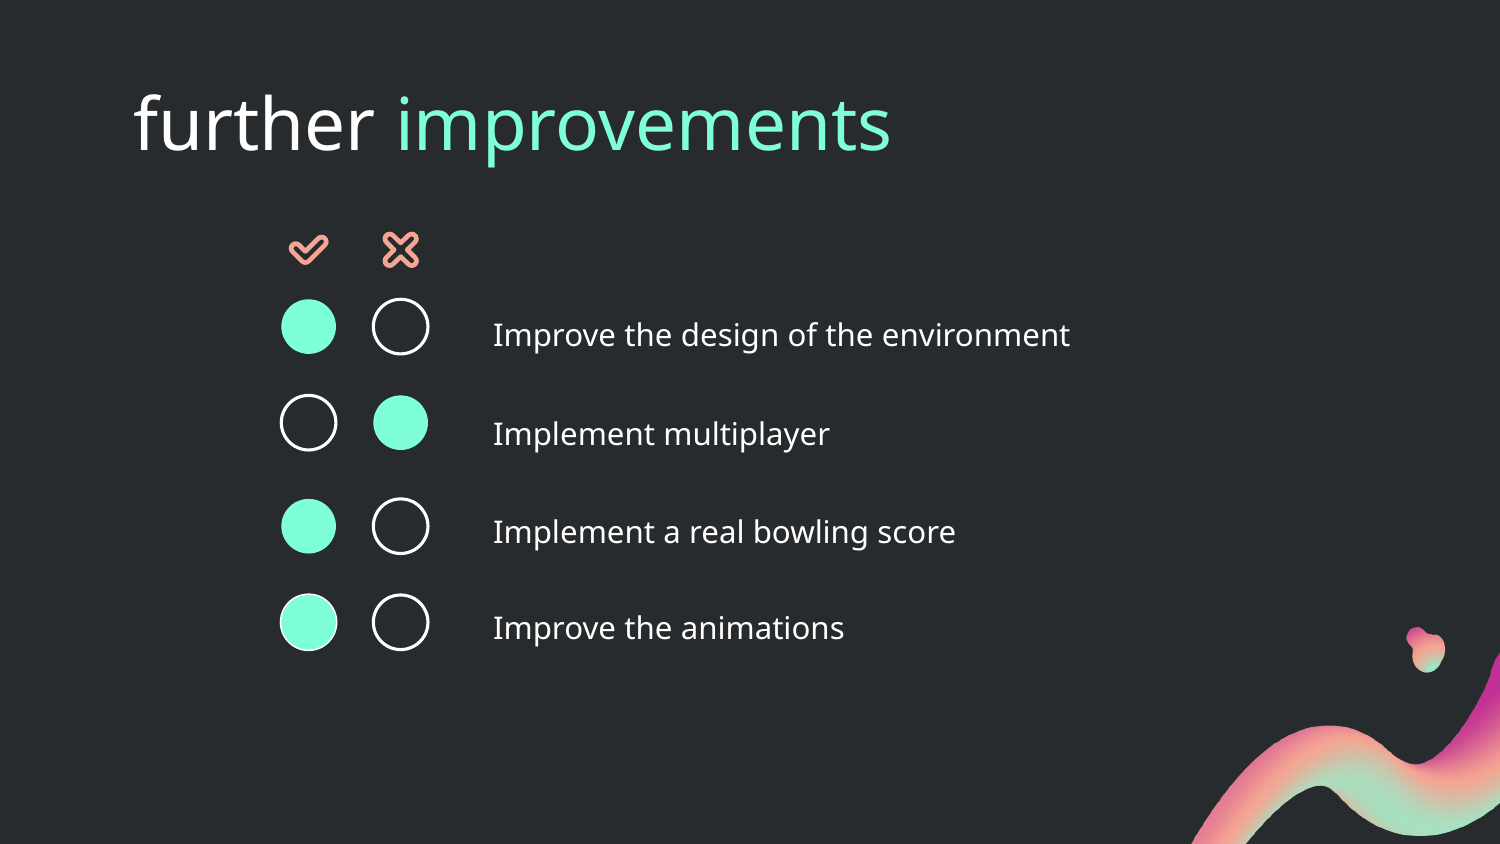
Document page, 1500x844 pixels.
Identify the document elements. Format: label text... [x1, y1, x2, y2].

text_box [373, 299, 428, 354]
title further improvements [118, 62, 949, 167]
text_box [382, 231, 419, 268]
text_box [281, 395, 336, 451]
subtitle Improve the animations [478, 587, 1153, 643]
subtitle Implement multiplayer [478, 393, 1153, 448]
subtitle Improve the design of the environment [478, 295, 1153, 350]
picture [1126, 594, 1500, 844]
text_box [281, 498, 336, 554]
text_box [373, 594, 428, 650]
text_box [281, 594, 336, 650]
subtitle Implement a real bowling score [478, 491, 1153, 547]
text_box [288, 234, 329, 265]
text_box [373, 395, 428, 451]
text_box [281, 299, 336, 354]
text_box [373, 498, 428, 554]
